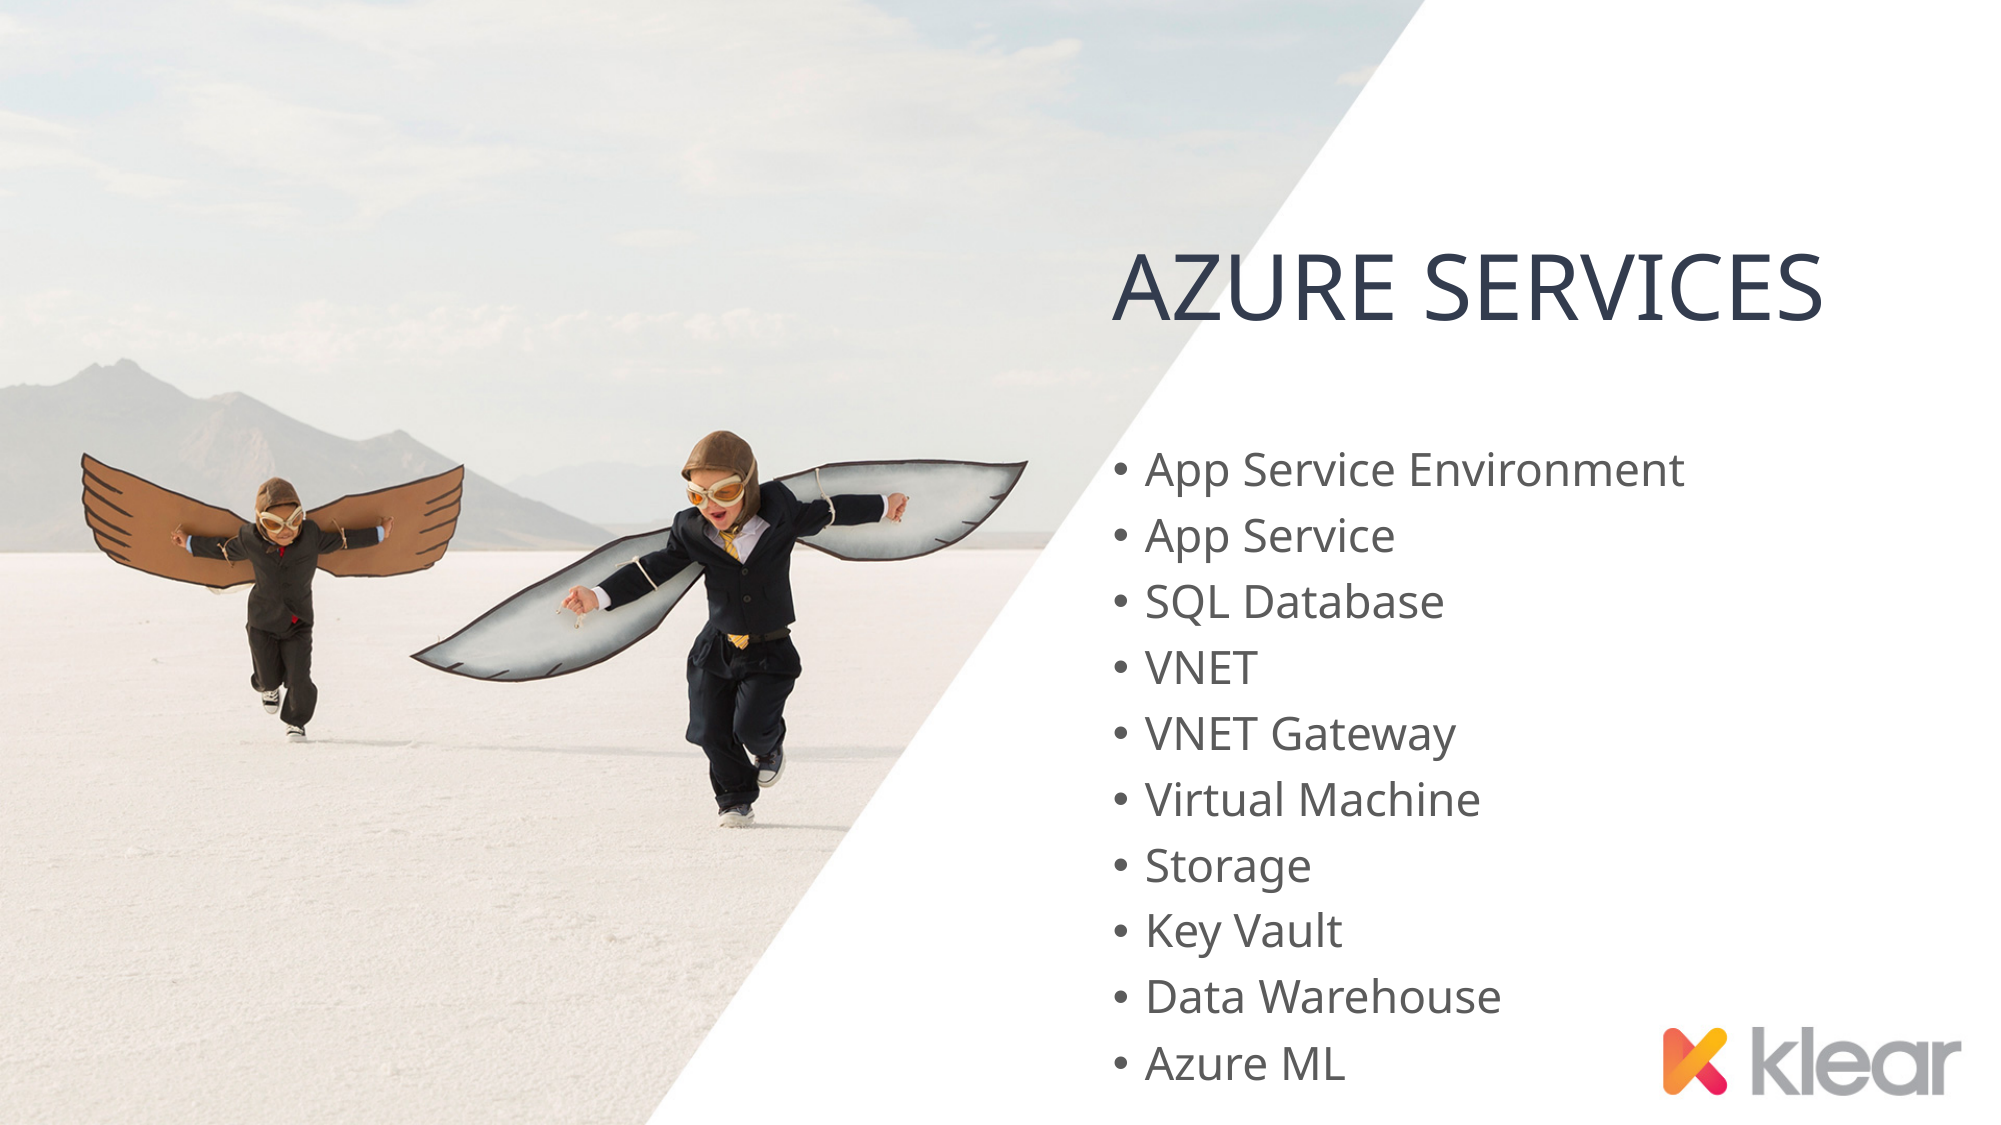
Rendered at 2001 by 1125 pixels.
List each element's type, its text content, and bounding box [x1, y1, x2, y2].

title AZURE SERVICES [1097, 199, 1976, 383]
list App Service Environment App Service SQL Database VNET VNET Gateway Virtual Machine Storage Key Vault Data Warehouse Azure ML [1097, 439, 2000, 1102]
picture [0, 0, 2001, 1125]
